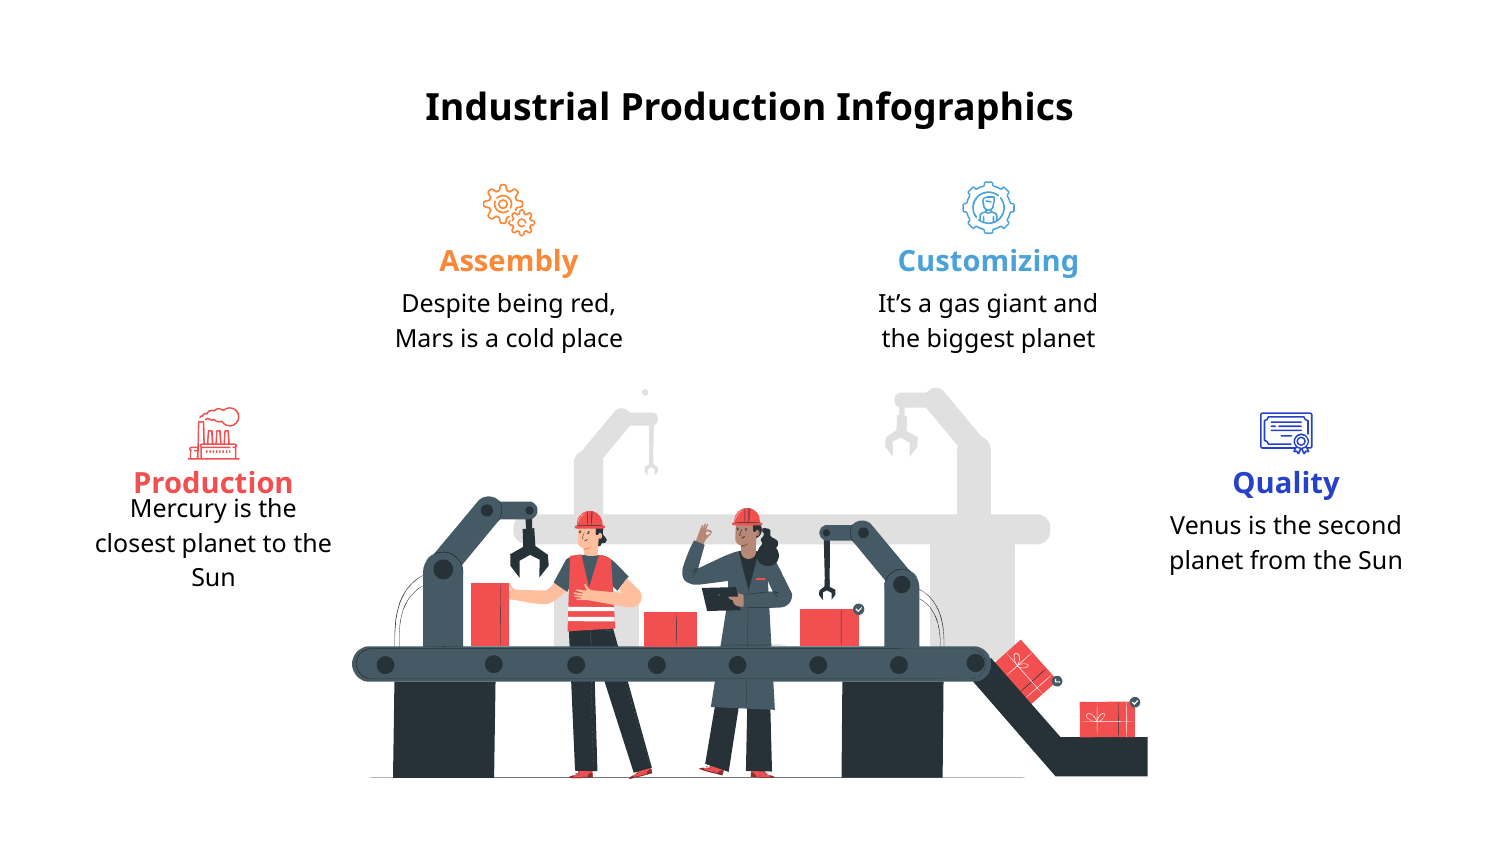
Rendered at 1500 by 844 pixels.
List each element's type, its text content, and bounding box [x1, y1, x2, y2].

text_box Despite being red, Mars is a cold place [370, 283, 648, 353]
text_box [962, 181, 1016, 235]
title Industrial Production Infographics [75, 67, 1425, 147]
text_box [1259, 412, 1313, 455]
text_box Mercury is the closest planet to the Sun [74, 505, 346, 575]
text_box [187, 406, 241, 460]
text_box Quality [1154, 458, 1461, 506]
text_box Production [39, 458, 346, 506]
text_box Assembly [335, 236, 684, 284]
text_box It’s a gas giant and the biggest planet [849, 283, 1128, 353]
text_box Customizing [814, 236, 1163, 284]
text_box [351, 387, 1148, 779]
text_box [482, 183, 536, 237]
text_box Venus is the second planet from the Sun [1154, 505, 1425, 575]
